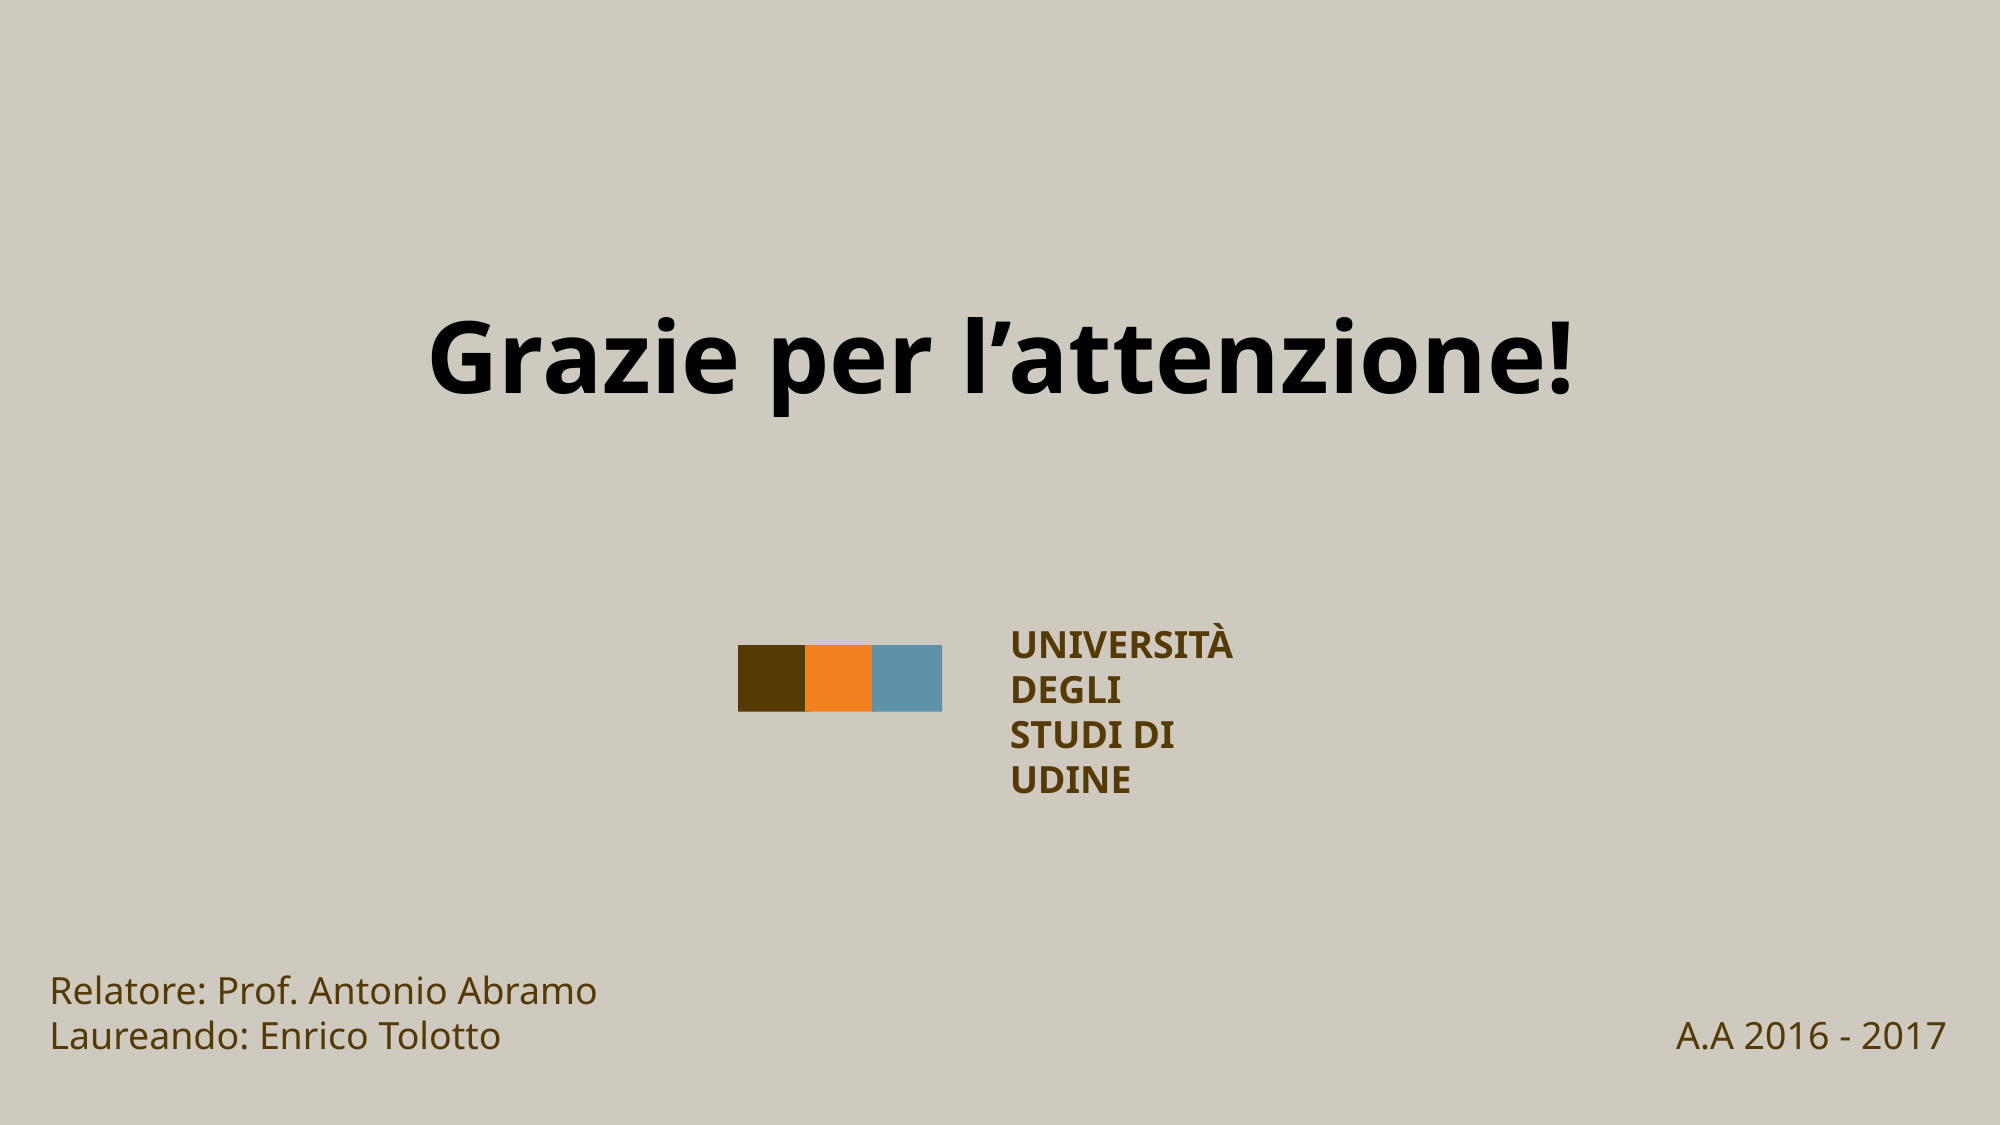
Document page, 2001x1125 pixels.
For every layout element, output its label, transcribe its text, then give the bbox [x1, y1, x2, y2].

text_box UNIVERSITÀ DEGLI STUDI DI UDINE [995, 613, 1255, 809]
text_box [805, 645, 872, 712]
text_box Relatore: Prof. Antonio Abramo Laureando: Enrico Tolotto [34, 959, 862, 1065]
text_box Grazie per l’attenzione! [384, 285, 1619, 421]
text_box [738, 645, 805, 712]
text_box [872, 645, 943, 712]
text_box A.A 2016 - 2017 [1618, 1004, 1962, 1065]
